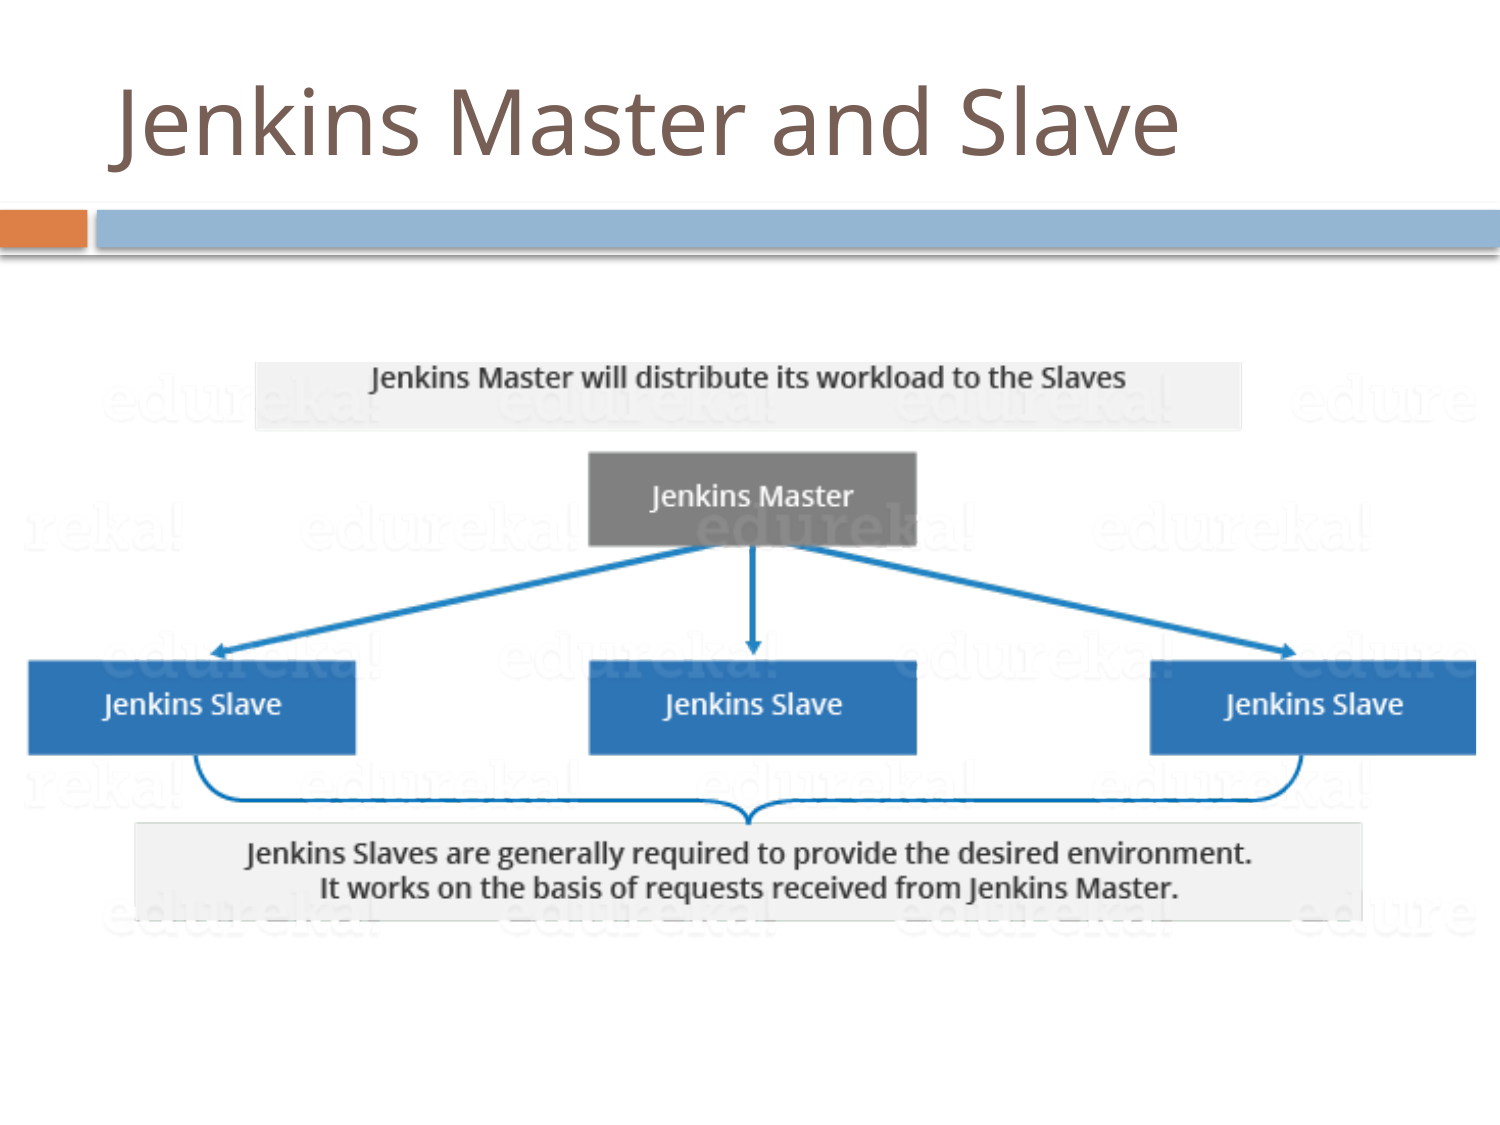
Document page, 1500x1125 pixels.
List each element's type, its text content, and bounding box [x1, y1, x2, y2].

title Jenkins Master and Slave [100, 37, 1439, 201]
picture [23, 362, 1477, 951]
